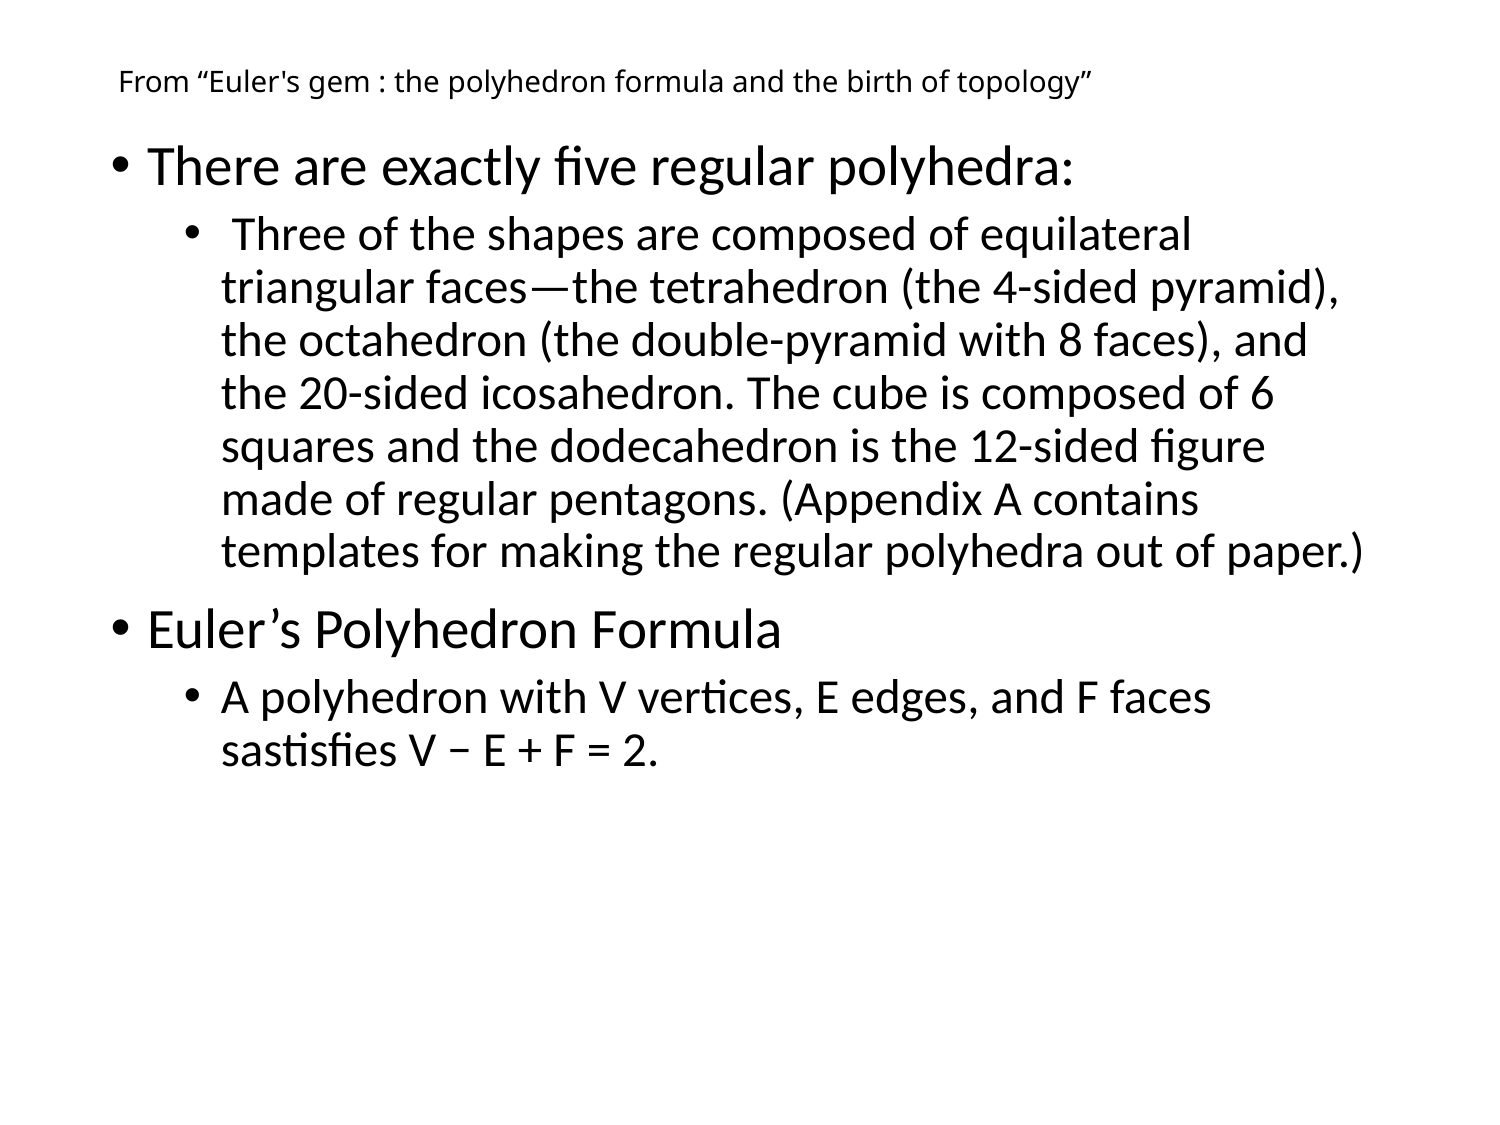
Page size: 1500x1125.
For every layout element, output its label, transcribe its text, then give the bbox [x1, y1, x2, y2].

title From “Euler's gem : the polyhedron formula and the birth of topology” [103, 59, 1397, 107]
list There are exactly five regular polyhedra: Three of the shapes are composed of equilateral triangular faces—the tetrahedron (the 4-sided pyramid), the octahedron (the double-pyramid with 8 faces), and the 20-sided icosahedron. The cube is composed of 6 squares and the dodecahedron is the 12-sided figure made of regular pentagons. (Appendix A contains templates for making the regular polyhedra out of paper.) Euler’s Polyhedron Formula A polyhedron with V vertices, E edges, and F faces sastisfies V − E + F = 2. [95, 128, 1390, 843]
